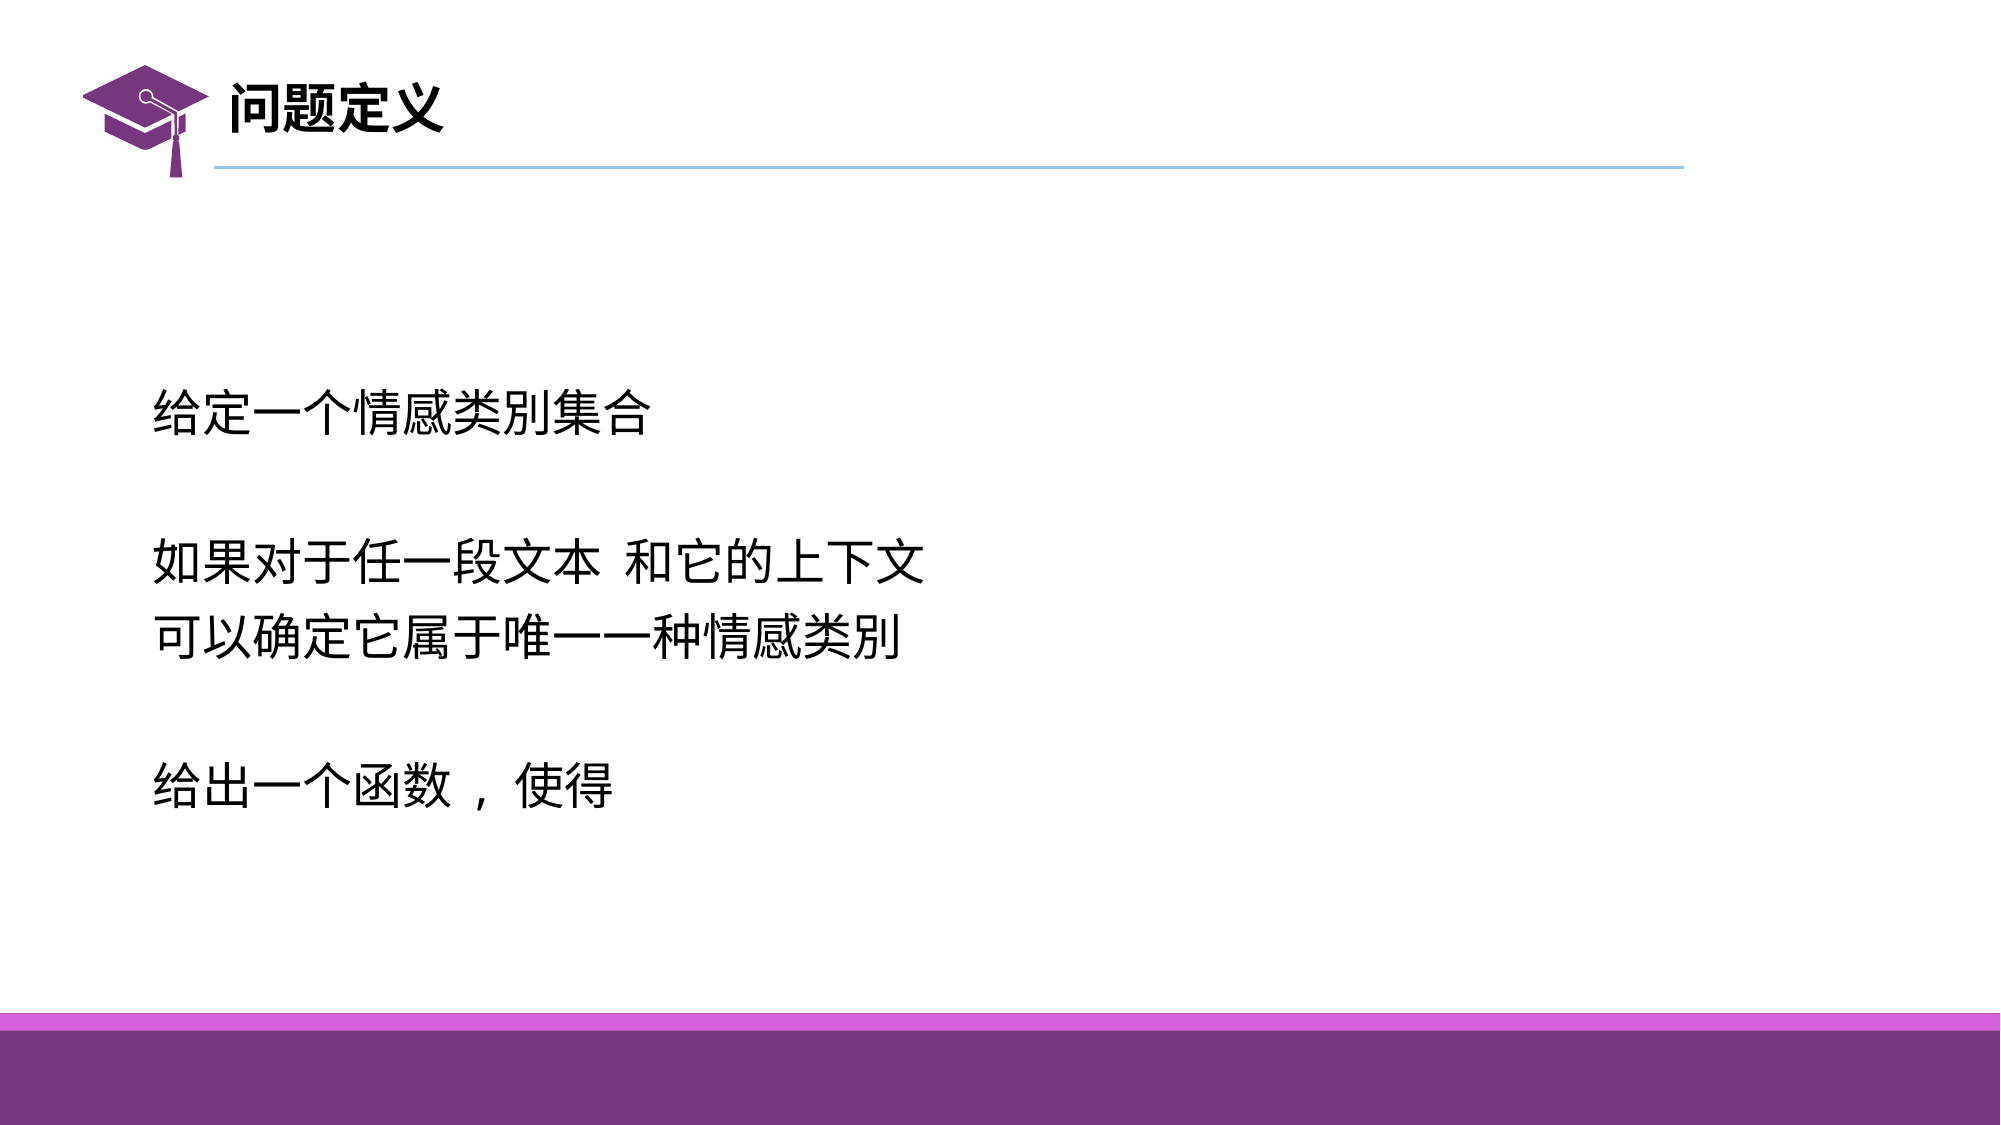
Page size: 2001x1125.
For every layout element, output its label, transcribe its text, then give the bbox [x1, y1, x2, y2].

text_box [0, 1032, 2000, 1125]
title 问题定义 [213, 55, 1077, 166]
text_box [83, 65, 209, 178]
text_box [0, 1012, 2000, 1032]
